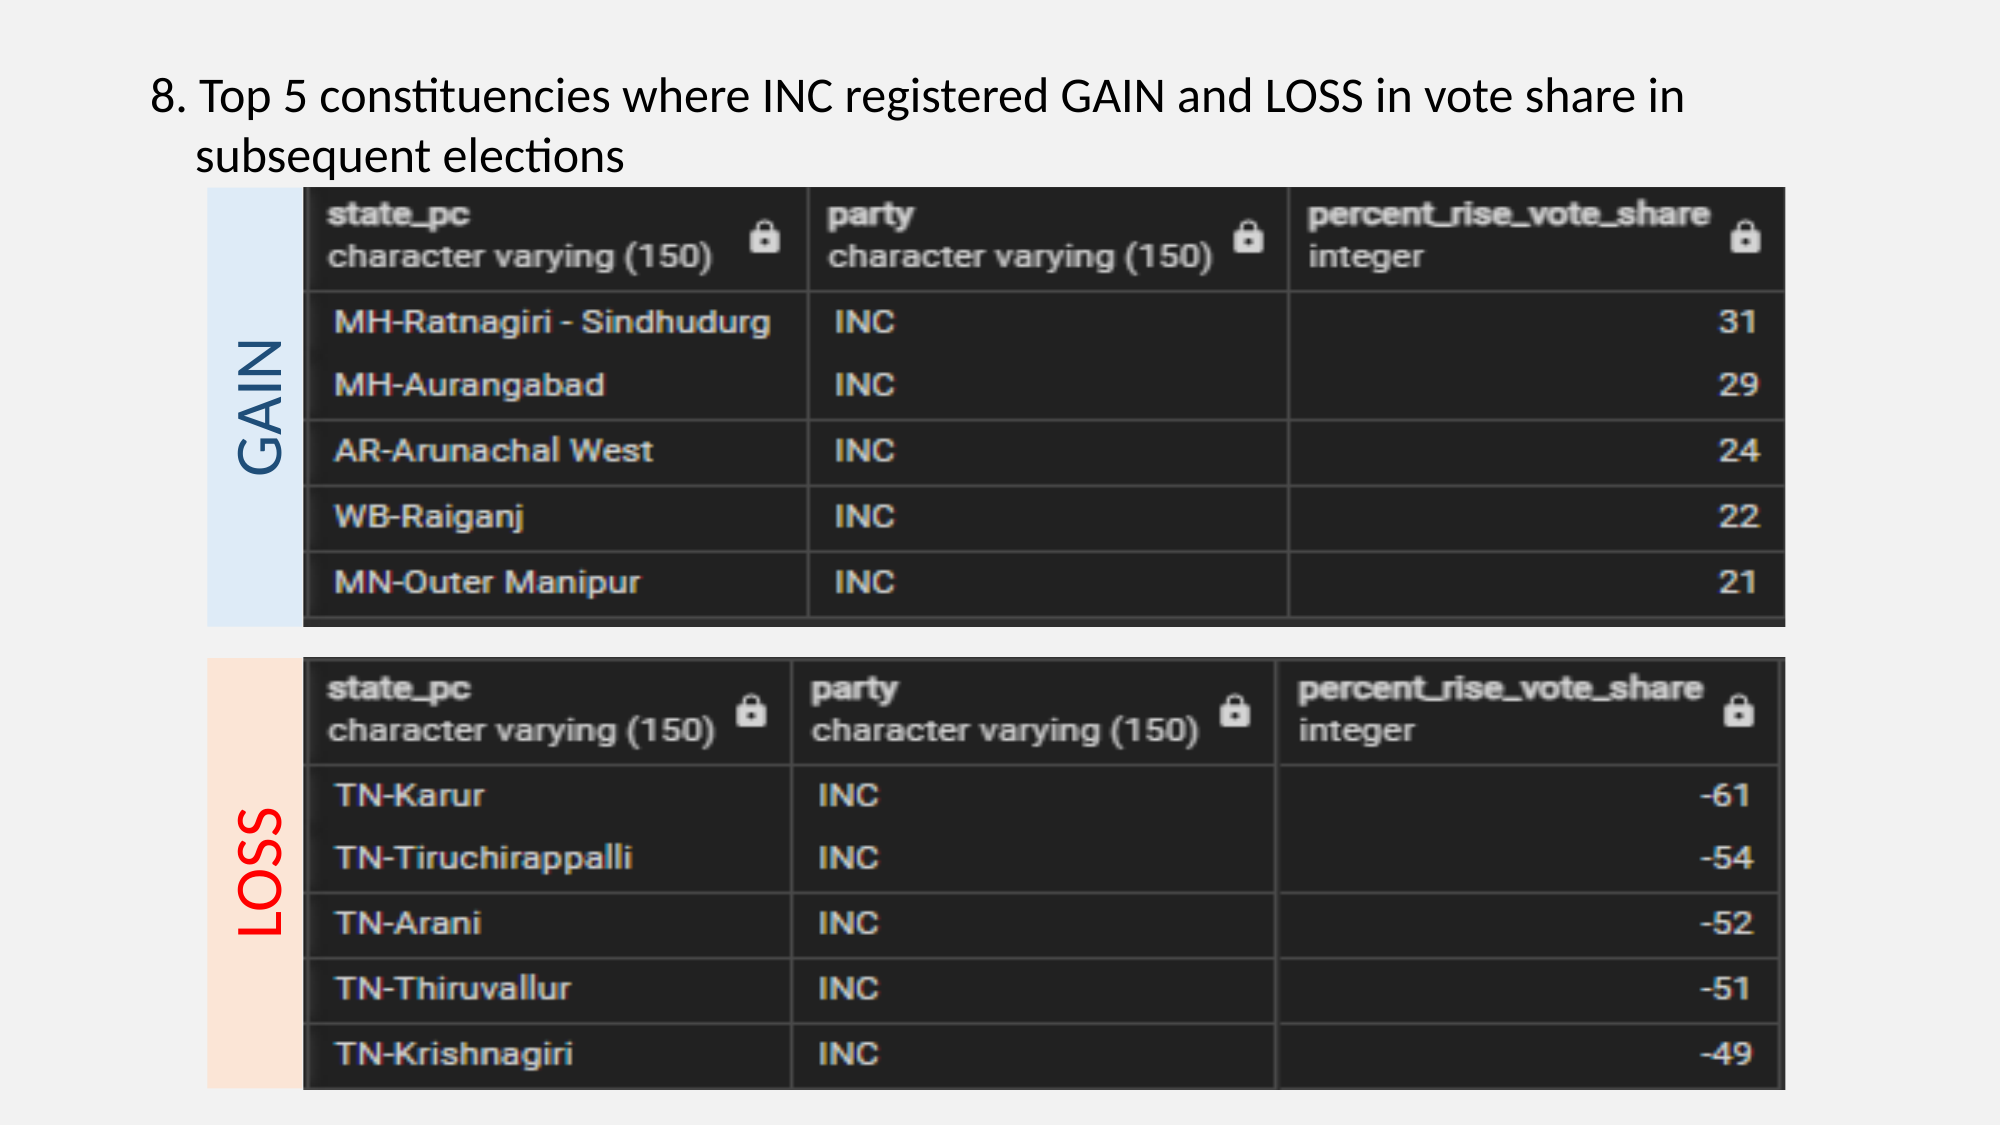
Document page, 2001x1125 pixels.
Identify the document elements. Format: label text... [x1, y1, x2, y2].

picture [303, 657, 1786, 1090]
text_box LOSS [207, 658, 303, 1089]
text_box 8. Top 5 constituencies where INC registered GAIN and LOSS in vote share in subsequent elections [135, 55, 1745, 190]
text_box GAIN [207, 187, 303, 627]
picture [303, 187, 1786, 627]
